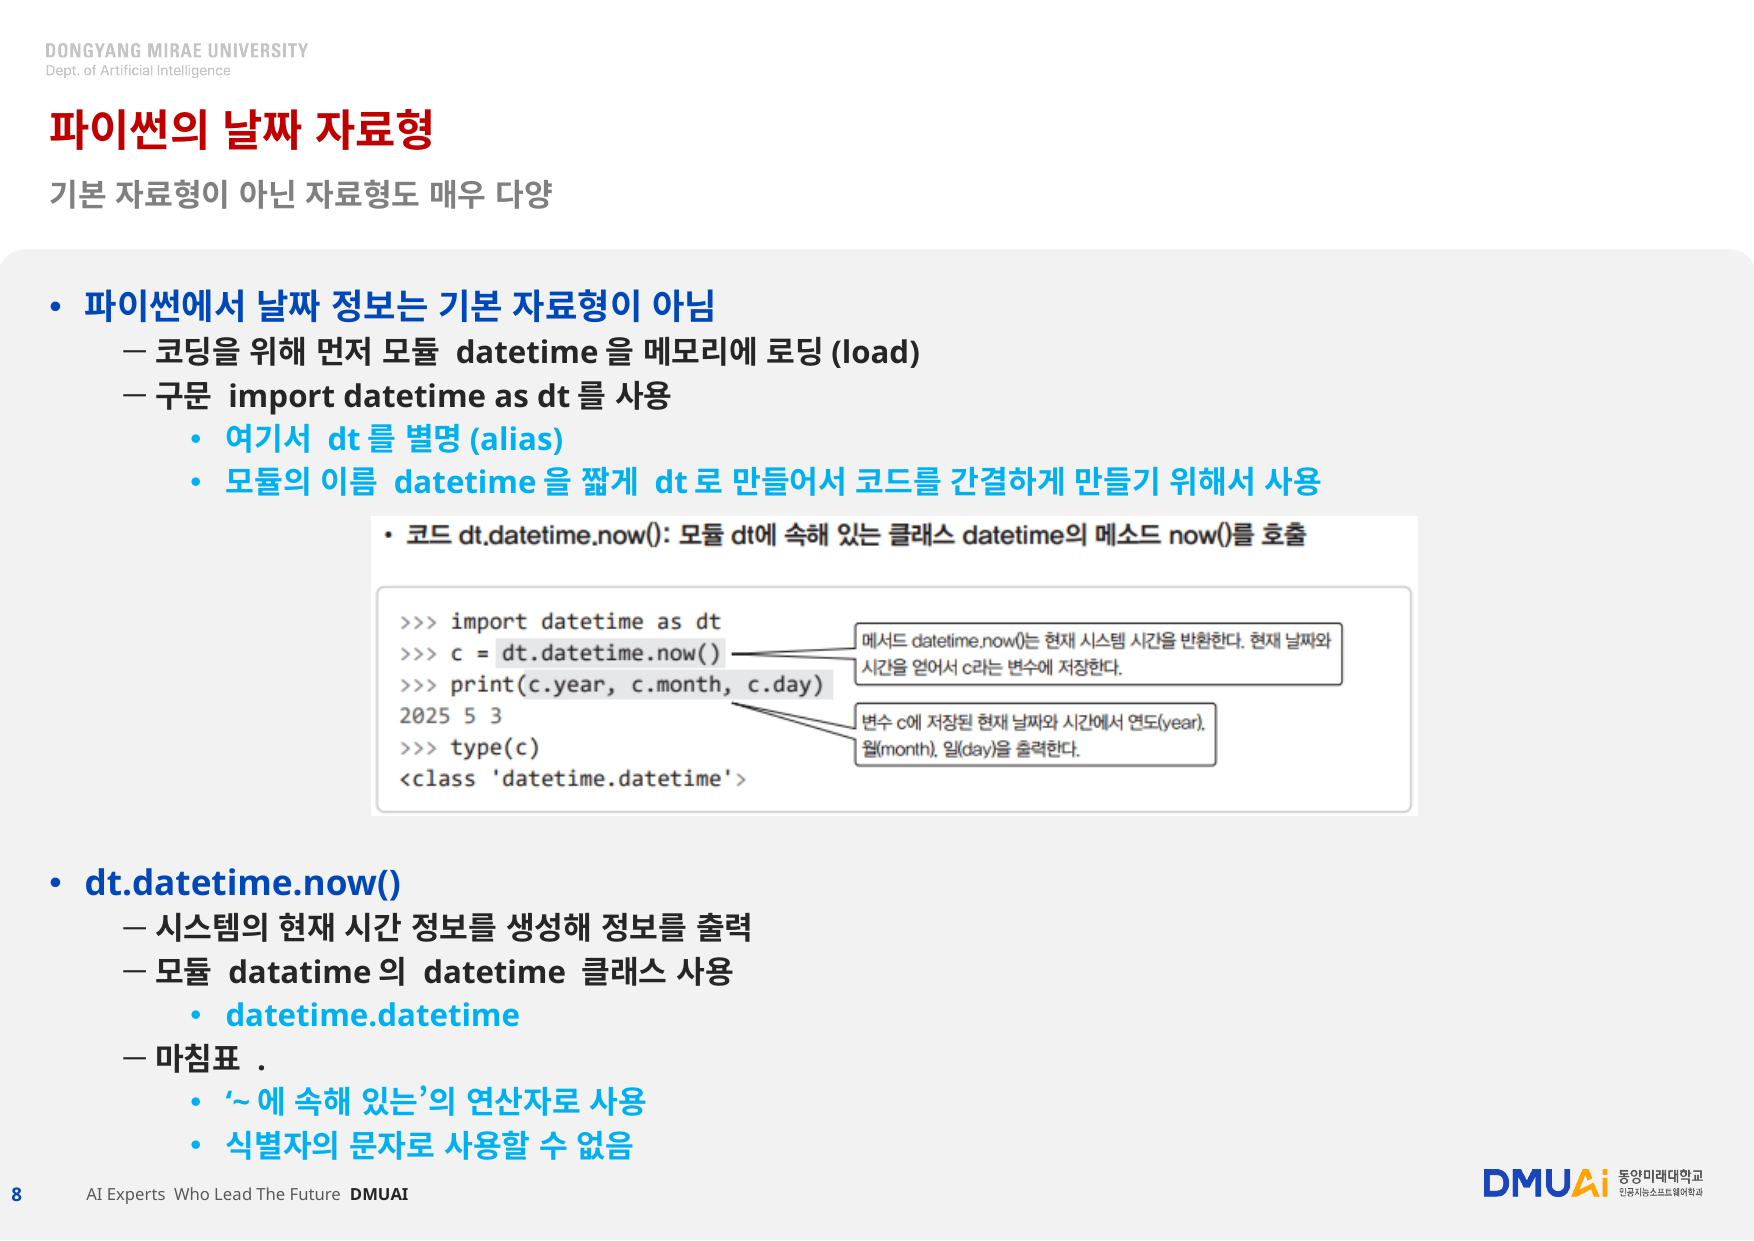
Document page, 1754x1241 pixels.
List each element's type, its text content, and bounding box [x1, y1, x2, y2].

picture [46, 43, 308, 78]
list 파이썬에서 날짜 정보는 기본 자료형이 아님 코딩을 위해 먼저 모듈 datetime을 메모리에 로딩(load) 구문 import datetime as dt를 사용 여기서 dt를 별명(alias) 모듈의 이름 datetime을 짧게 dt로 만들어서 코드를 간결하게 만들기 위해서 사용 dt.datetime.now() 시스템의 현재 시간 정보를 생성해 정보를 출력 모듈 datatime의 datetime 클래스 사용 datetime.datetime 마침표 . ‘~에 속해 있는’의 연산자로 사용 식별자의 문자로 사용할 수 없음 [34, 281, 1703, 1173]
picture [371, 516, 1418, 816]
picture [1484, 1173, 1703, 1197]
title 파이썬의 날짜 자료형 [34, 101, 1754, 157]
list 기본 자료형이 아닌 자료형도 매우 다양 [34, 171, 1754, 222]
